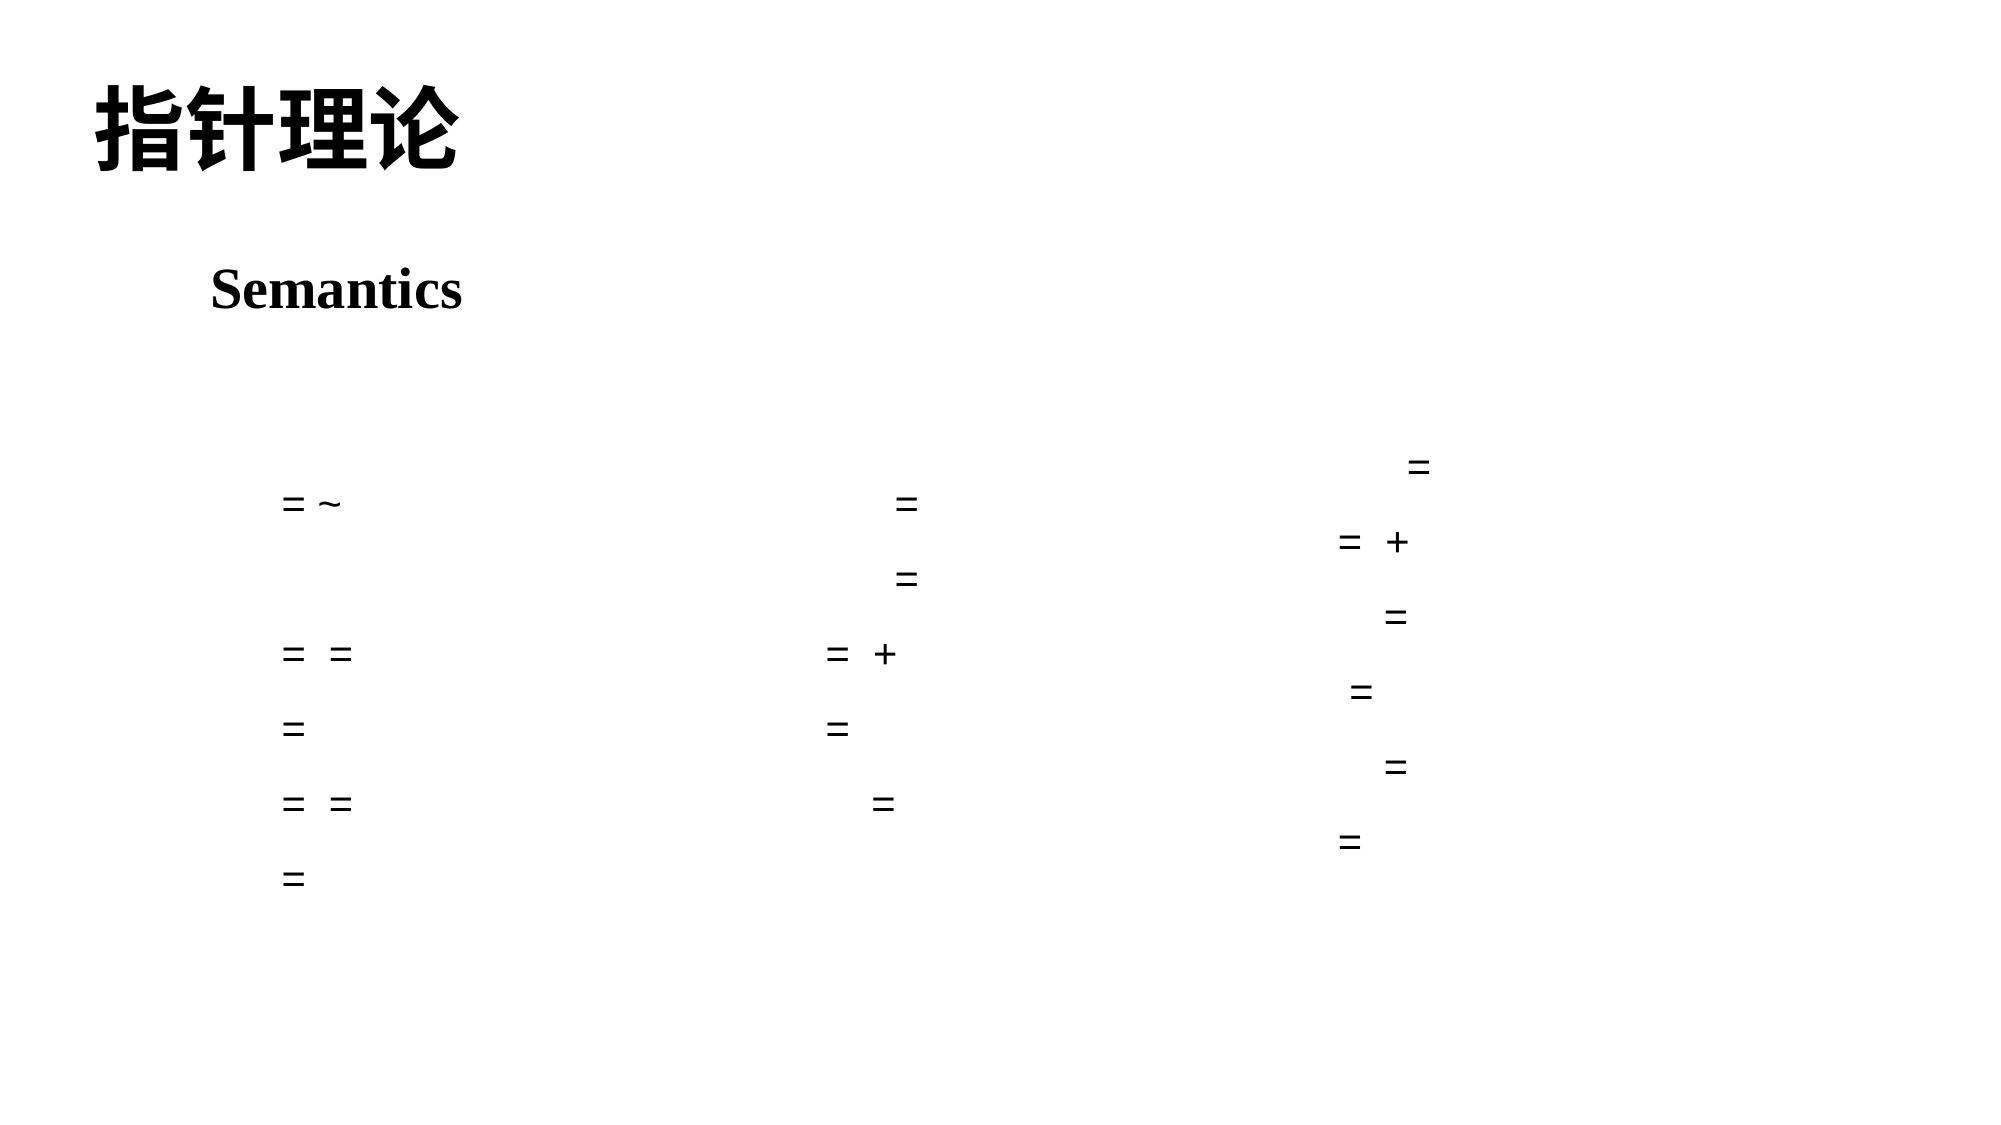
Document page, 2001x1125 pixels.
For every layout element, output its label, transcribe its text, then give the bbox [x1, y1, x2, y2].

text_box Semantics [195, 242, 478, 328]
title 指针理论 [78, 25, 1804, 243]
